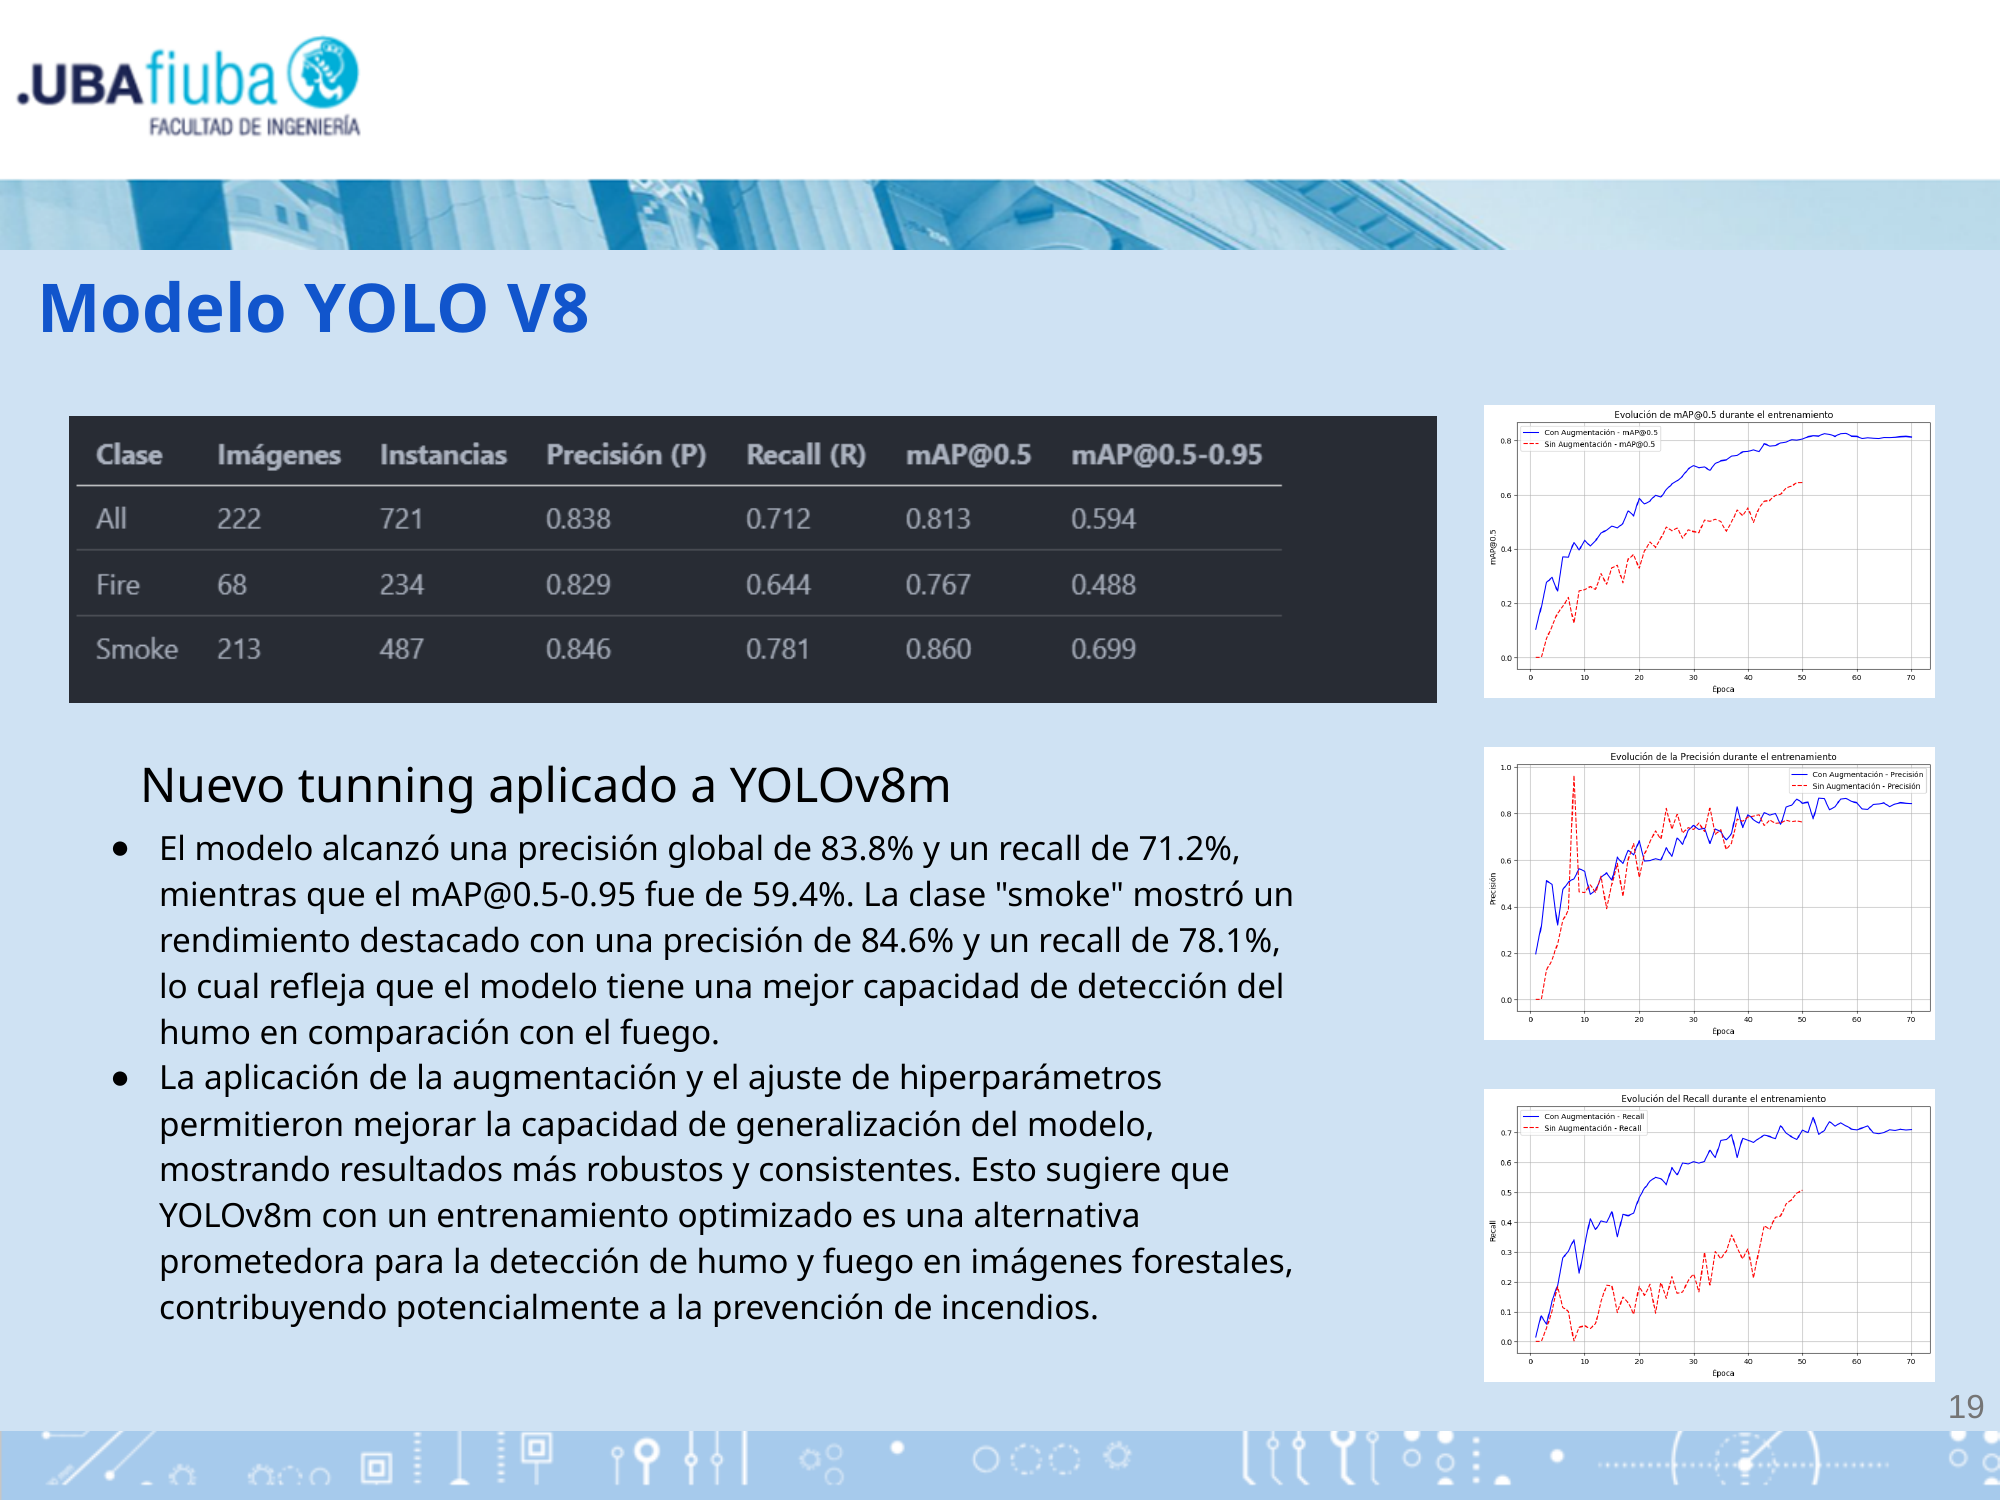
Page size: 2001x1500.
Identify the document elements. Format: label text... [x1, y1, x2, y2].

picture [68, 416, 1437, 703]
text_box El modelo alcanzó una precisión global de 83.8% y un recall de 71.2%, mientras que el mAP@0.5-0.95 fue de 59.4%. La clase "smoke" mostró un rendimiento destacado con una precisión de 84.6% y un recall de 78.1%, lo cual refleja que el modelo tiene una mejor capacidad de detección del humo en comparación con el fuego. La aplicación de la augmentación y el ajuste de hiperparámetros permitieron mejorar la capacidad de generalización del modelo, mostrando resultados más robustos y consistentes. Esto sugiere que YOLOv8m con un entrenamiento optimizado es una alternativa prometedora para la detección de humo y fuego en imágenes forestales, contribuyendo potencialmente a la prevención de incendios. [69, 763, 1316, 1366]
text_box [1226, 328, 1801, 697]
slide_number ‹#› [1550, 1365, 2000, 1430]
picture [0, 0, 2000, 251]
picture [1484, 1088, 1935, 1382]
picture [1484, 404, 1935, 698]
text_box Modelo YOLO V8 [22, 262, 821, 357]
text_box Nuevo tunning aplicado a YOLOv8m [125, 725, 1045, 806]
picture [1484, 746, 1935, 1040]
picture [0, 1430, 2000, 1500]
